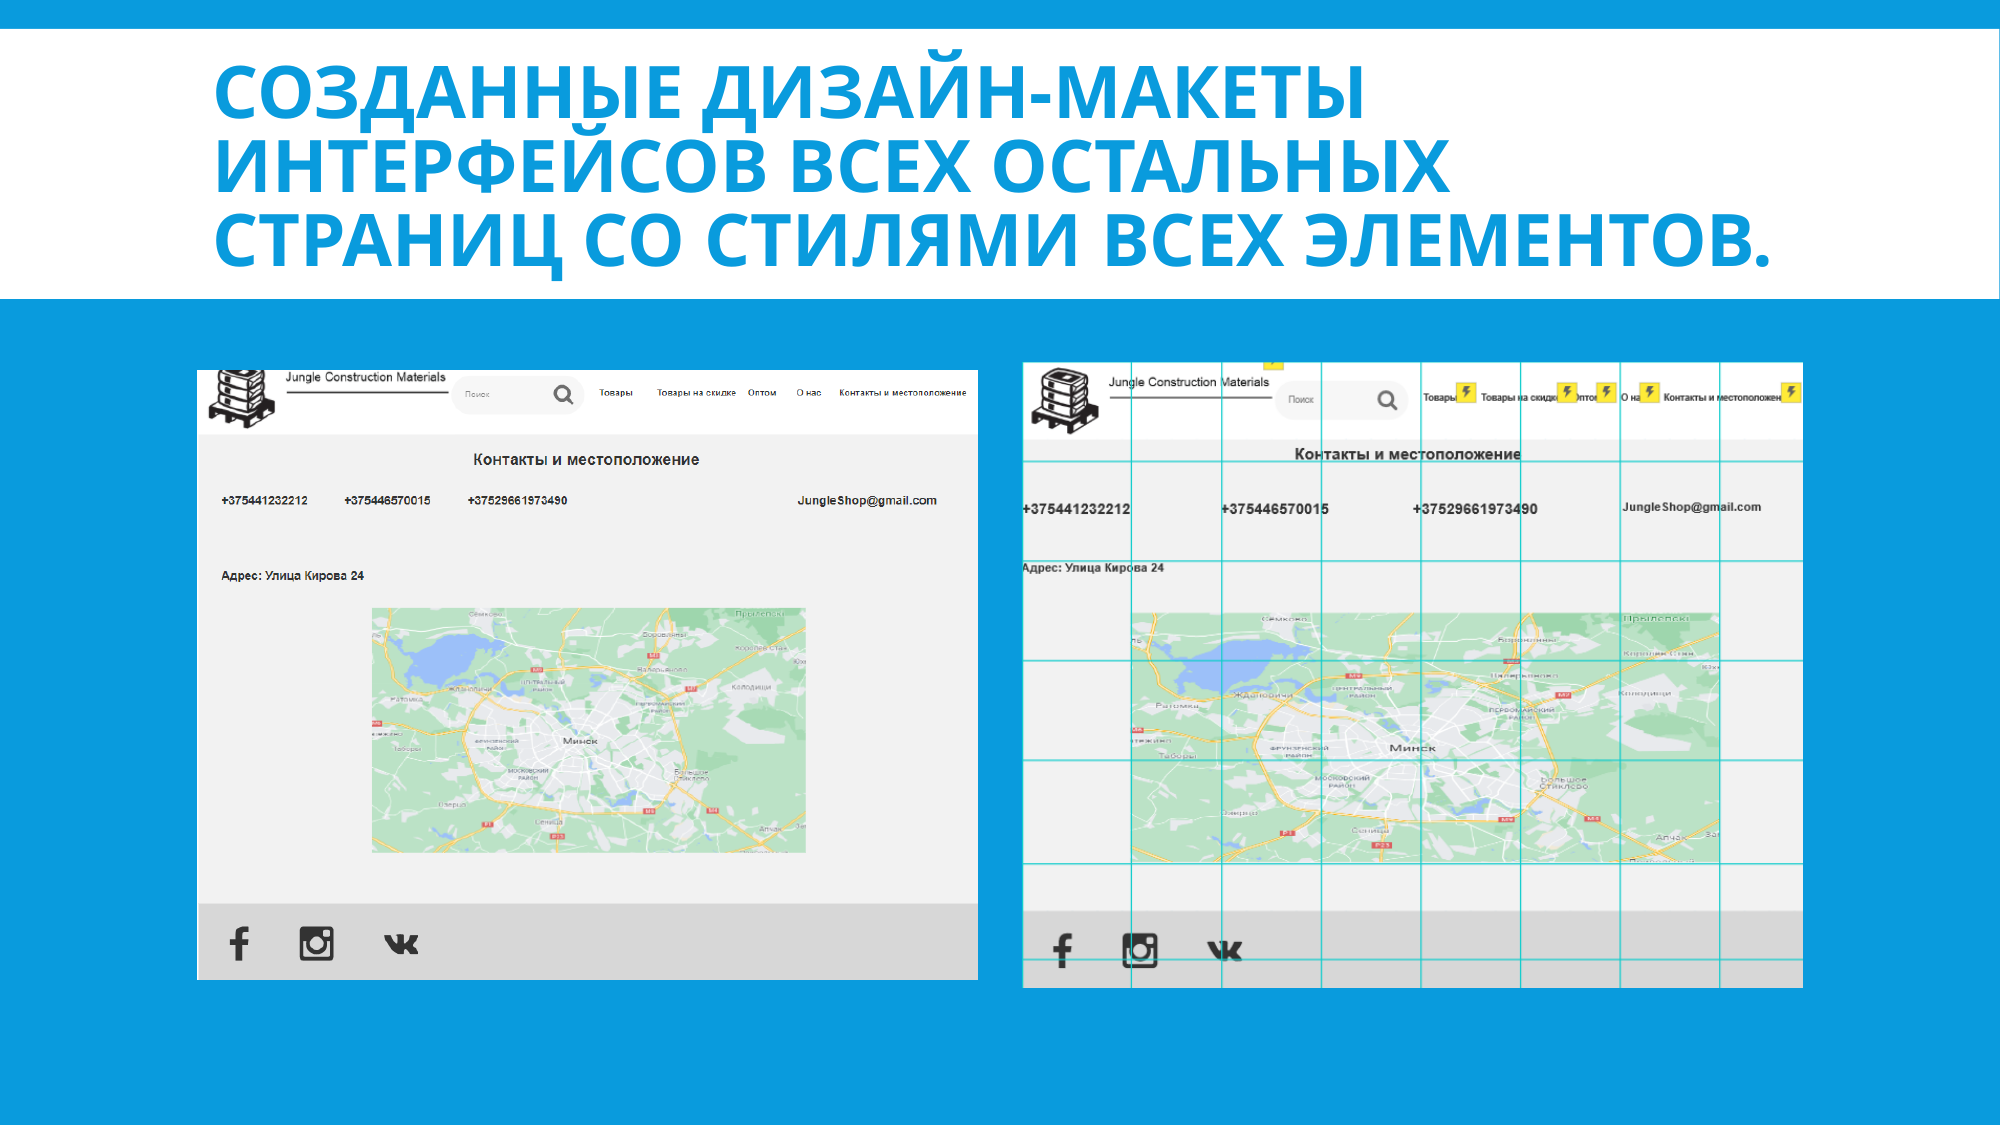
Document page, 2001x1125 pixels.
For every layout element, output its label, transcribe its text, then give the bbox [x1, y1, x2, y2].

title Созданные дизайн-макеты интерфейсов всех остальных страниц со стилями всех элементов. [197, 46, 1803, 295]
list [197, 369, 978, 981]
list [1021, 362, 1803, 988]
